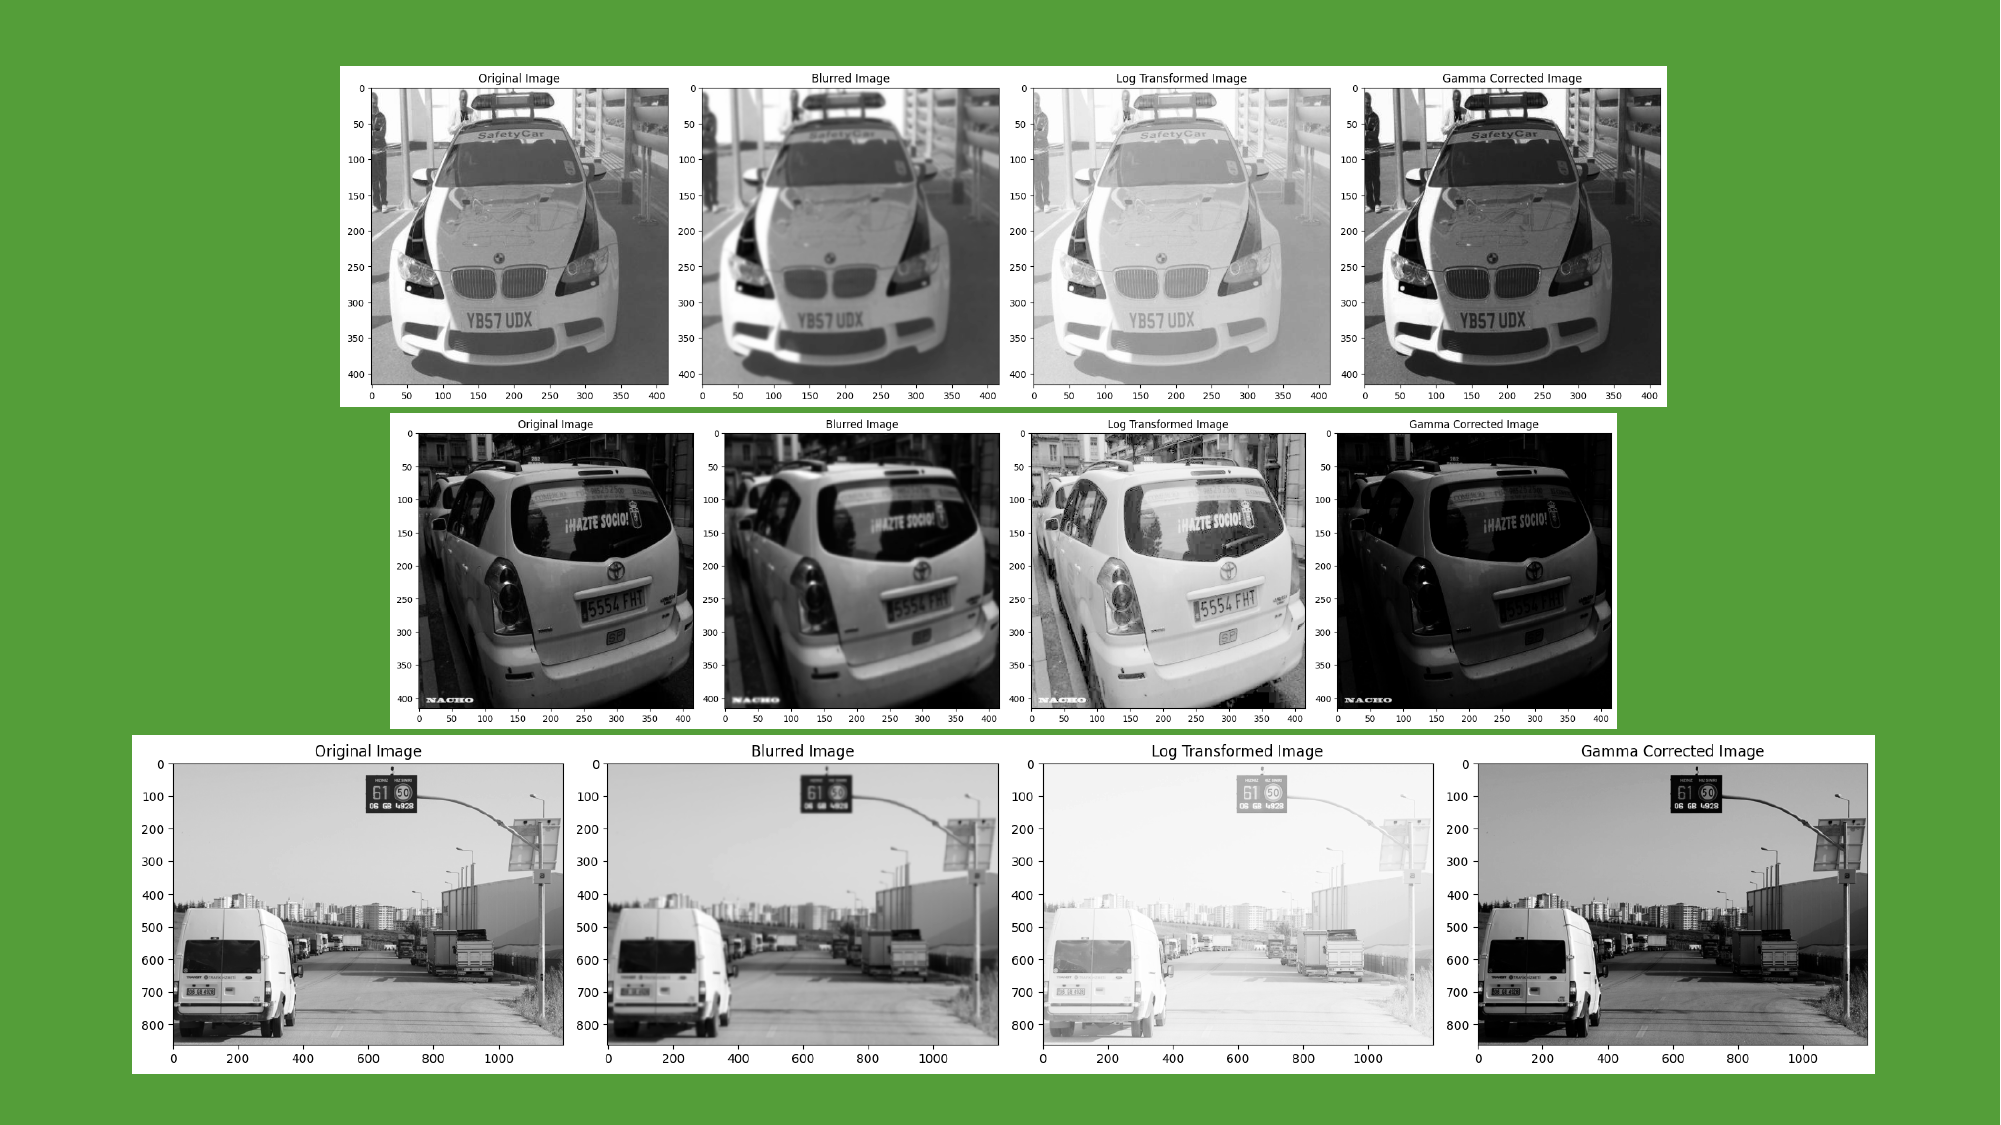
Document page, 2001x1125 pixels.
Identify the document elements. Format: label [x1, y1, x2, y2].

picture [340, 66, 1667, 407]
picture [390, 413, 1617, 729]
picture [131, 735, 1876, 1075]
